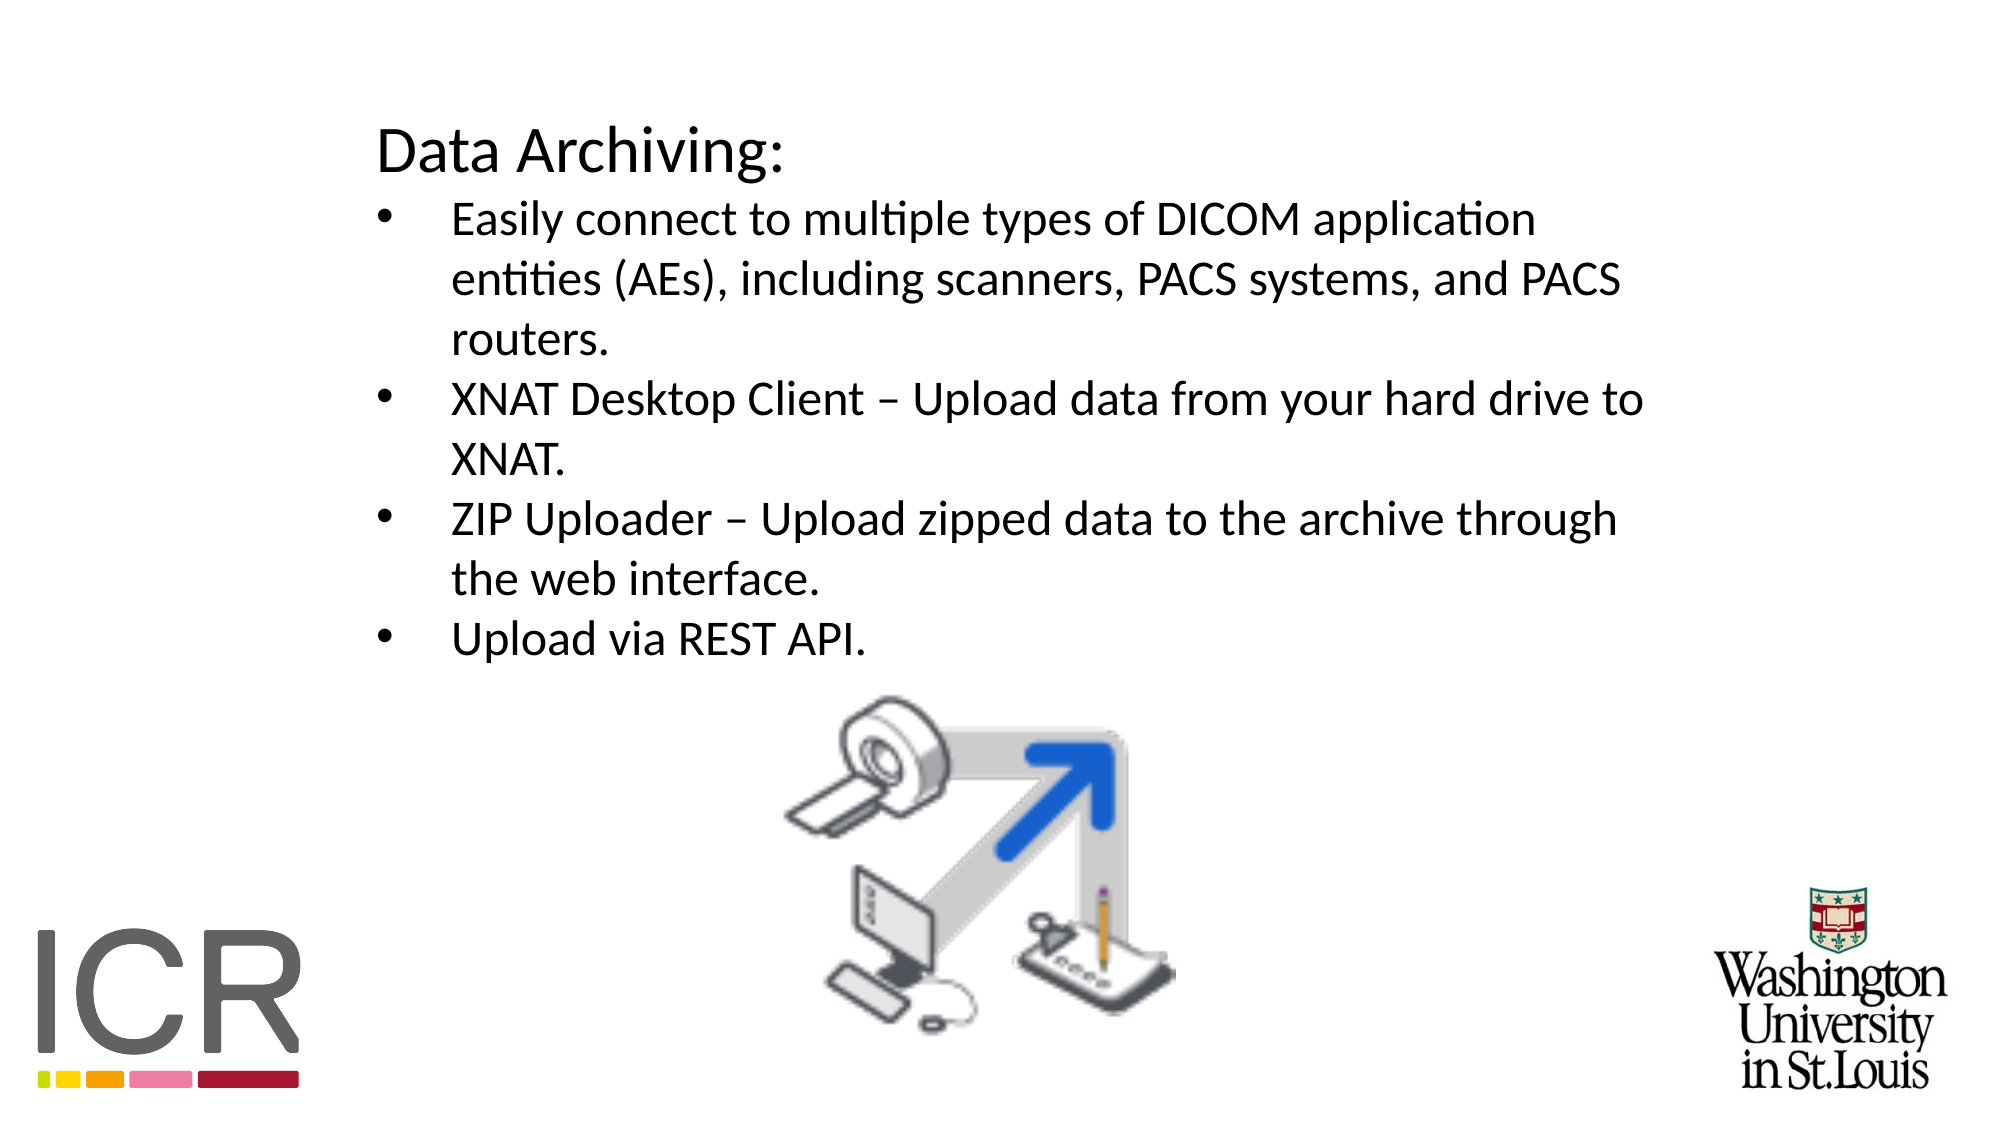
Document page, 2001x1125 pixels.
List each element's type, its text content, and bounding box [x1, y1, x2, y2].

picture [29, 922, 306, 1096]
picture [1700, 867, 1967, 1116]
picture [782, 670, 1176, 1064]
text_box Data Archiving: Easily connect to multiple types of DICOM application entities (AEs), including scanners, PACS systems, and PACS routers. XNAT Desktop Client – Upload data from your hard drive to XNAT. ZIP Uploader – Upload zipped data to the archive through the web interface. Upload via REST API. [361, 98, 1701, 813]
